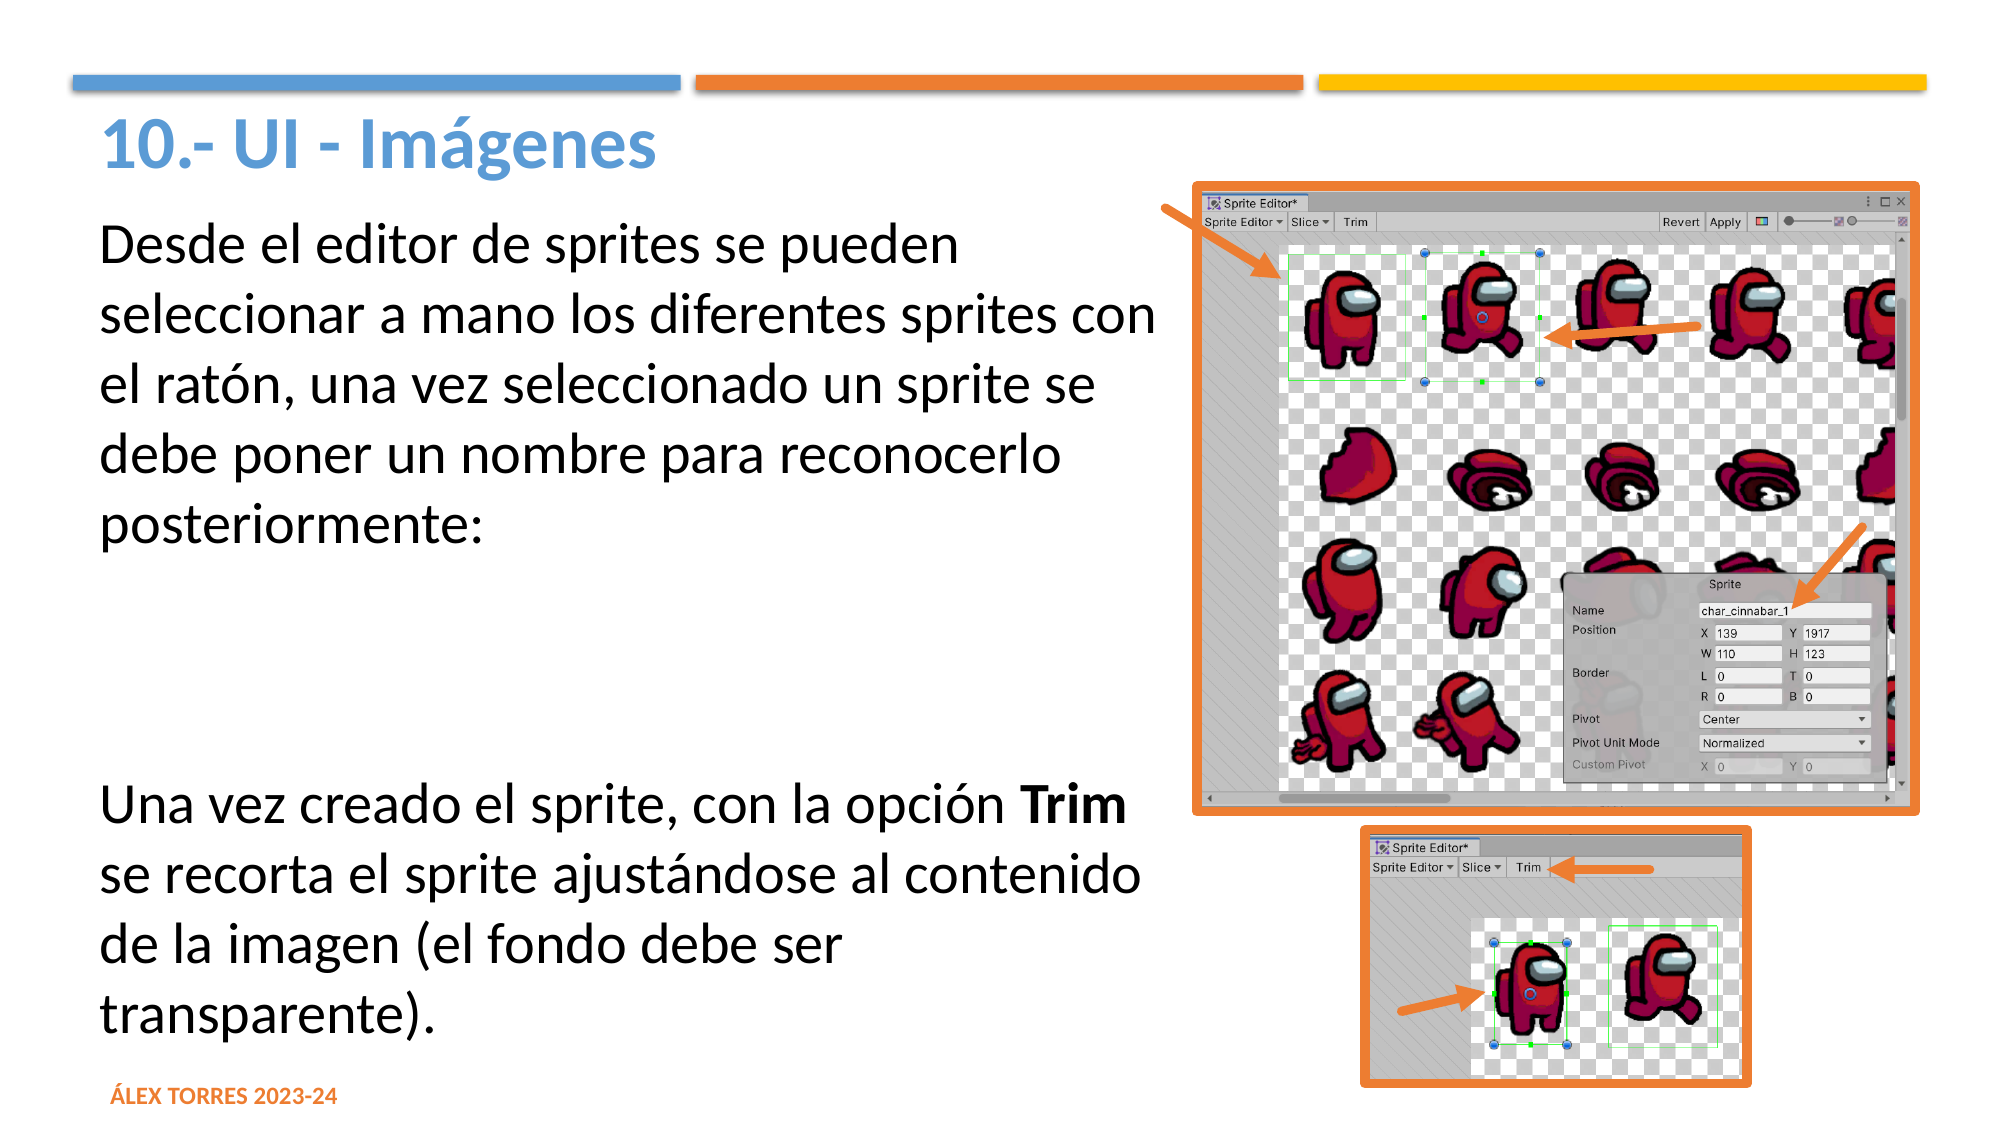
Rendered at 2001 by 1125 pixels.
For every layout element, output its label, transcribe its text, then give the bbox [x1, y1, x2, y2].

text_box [1790, 526, 1863, 610]
picture [1201, 190, 1911, 808]
picture [1369, 833, 1743, 1080]
text_box 10.- UI - Imágenes [85, 78, 1915, 188]
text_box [1401, 991, 1487, 1012]
text_box Desde el editor de sprites se pueden seleccionar a mano los diferentes sprites con el ratón, una vez seleccionado un sprite se debe poner un nombre para reconocerlo posteriormente: Una vez creado el sprite, con la opción Trim se recorta el sprite ajustándose al contenido de la imagen (el fondo debe ser transparente). [85, 190, 1184, 1074]
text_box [1164, 207, 1282, 280]
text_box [1542, 325, 1698, 339]
